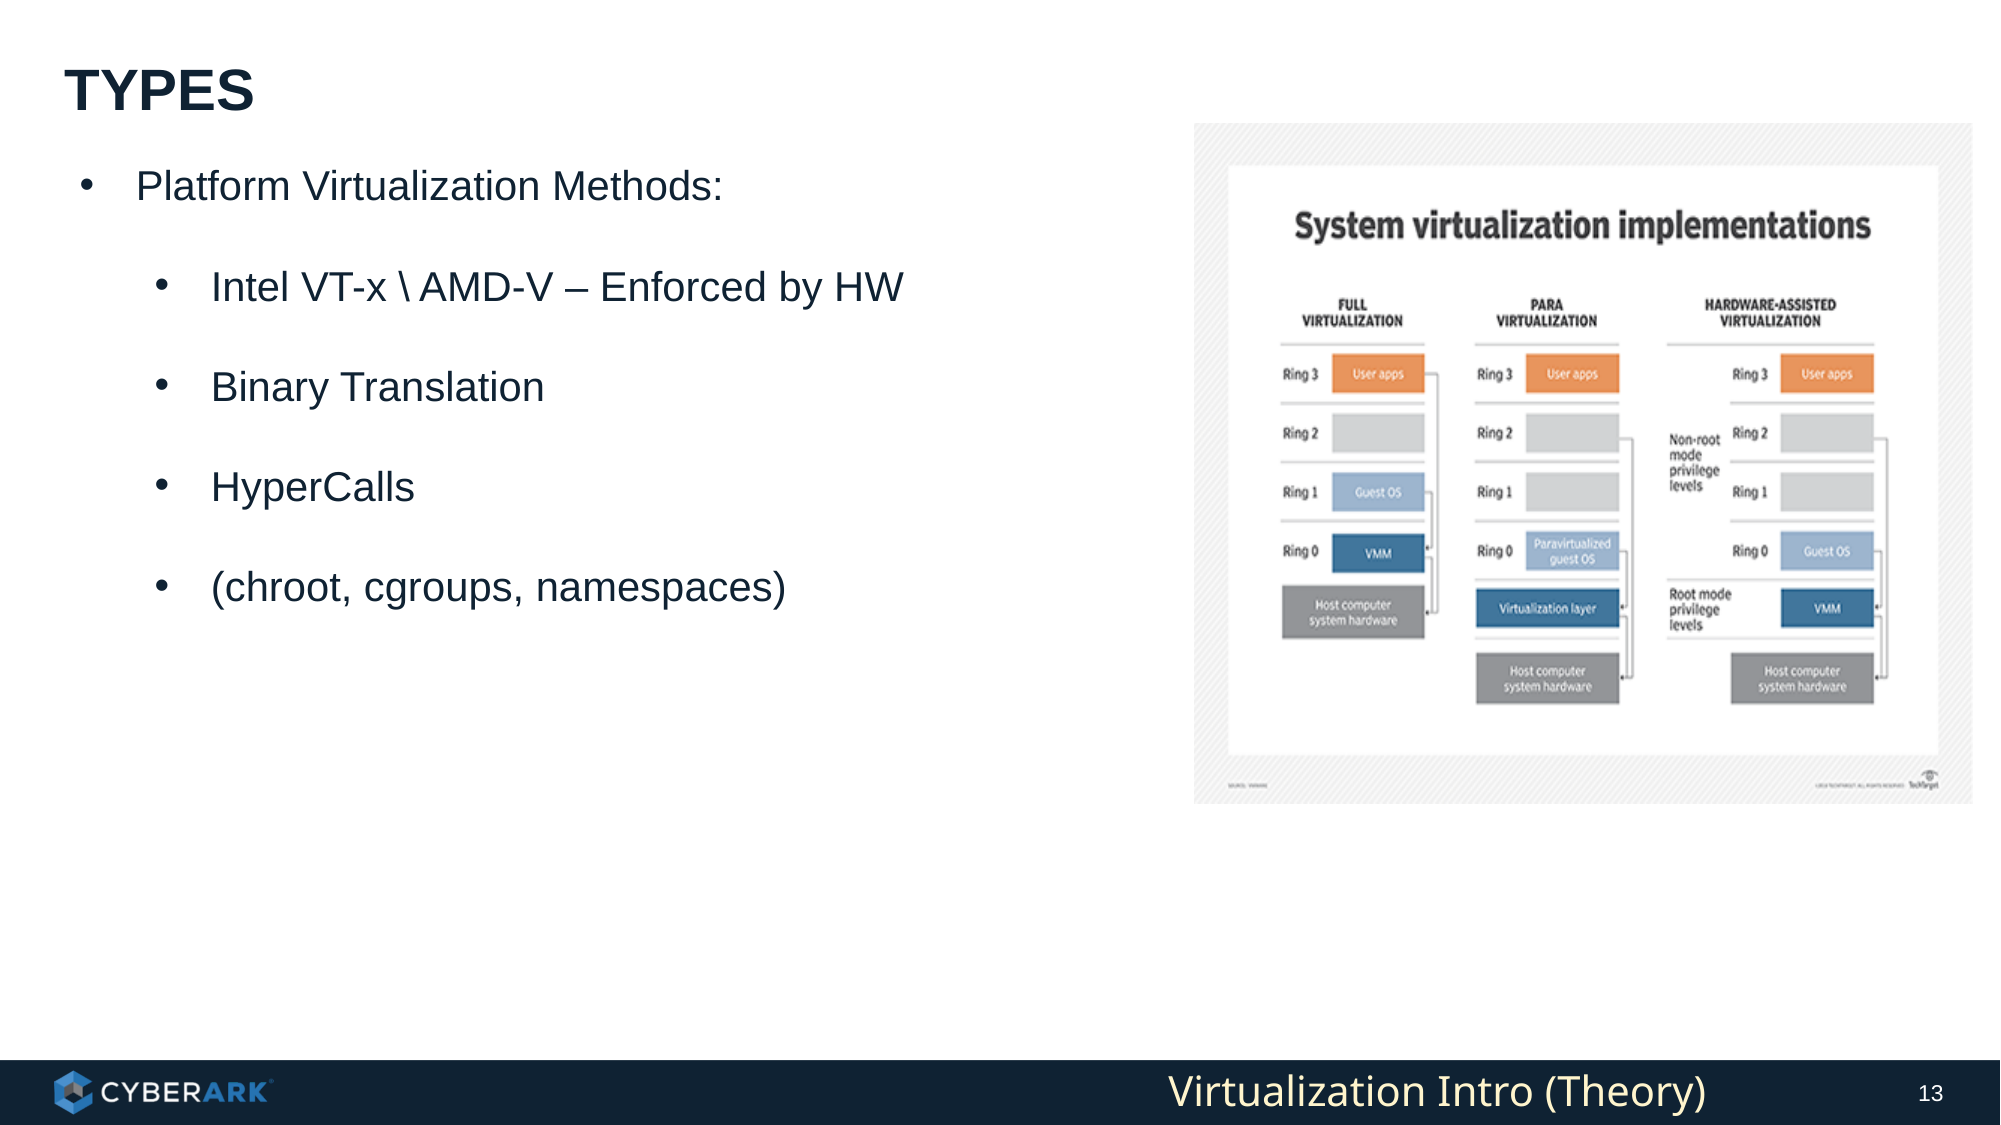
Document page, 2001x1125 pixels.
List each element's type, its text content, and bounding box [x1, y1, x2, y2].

text_box Virtualization Intro (Theory) [1153, 1057, 2000, 1123]
picture [1194, 123, 1973, 804]
title Types [64, 57, 1959, 124]
picture [54, 1070, 274, 1115]
text_box Platform Virtualization Methods: Intel VT-x \ AMD-V – Enforced by HW Binary Translation HyperCalls (chroot, cgroups, namespaces) [64, 151, 1809, 876]
